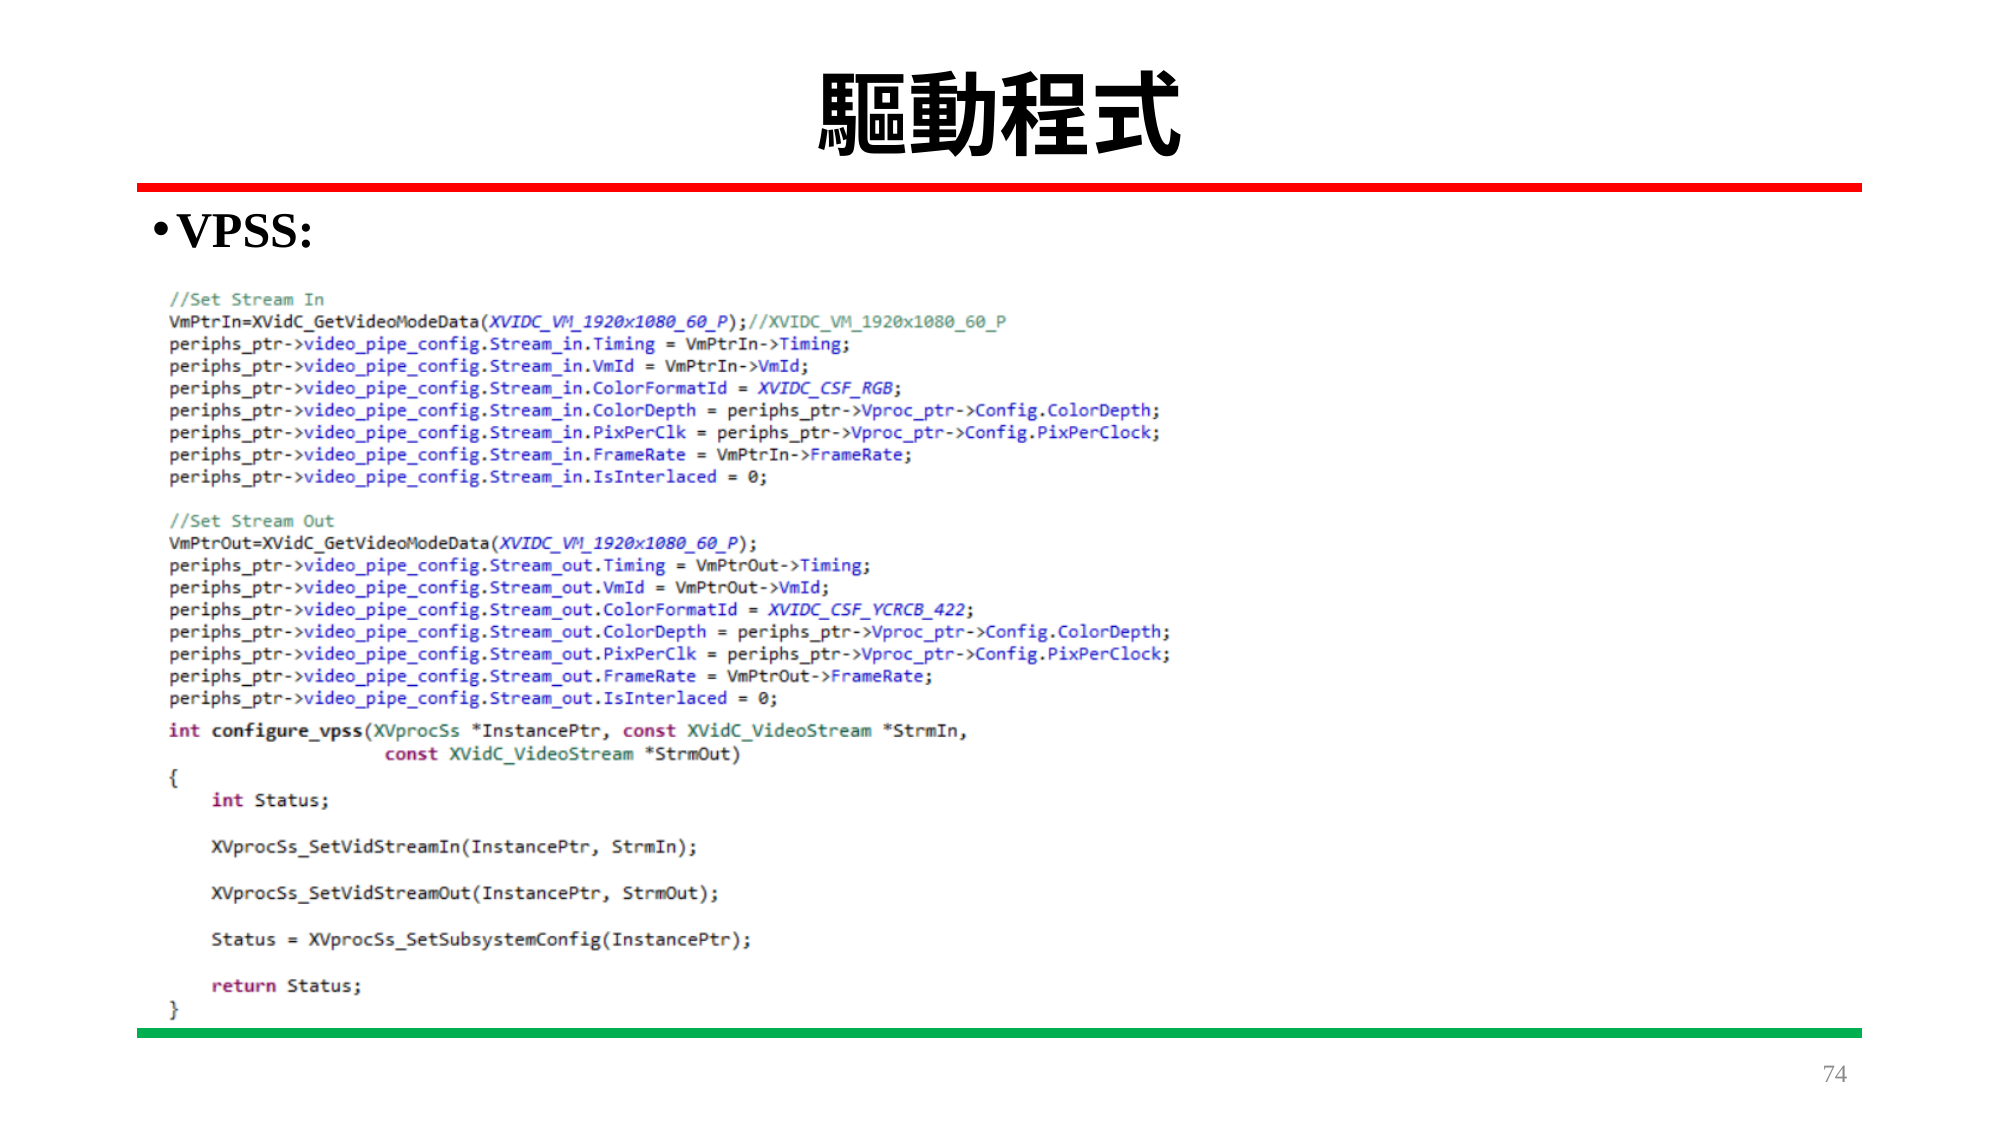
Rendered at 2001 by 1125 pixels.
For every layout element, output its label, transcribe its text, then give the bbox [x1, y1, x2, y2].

picture [168, 281, 1180, 1024]
list VPSS: [137, 197, 1863, 1024]
slide_number 74 [1412, 1042, 1863, 1103]
title 驅動程式 [137, 59, 1863, 178]
